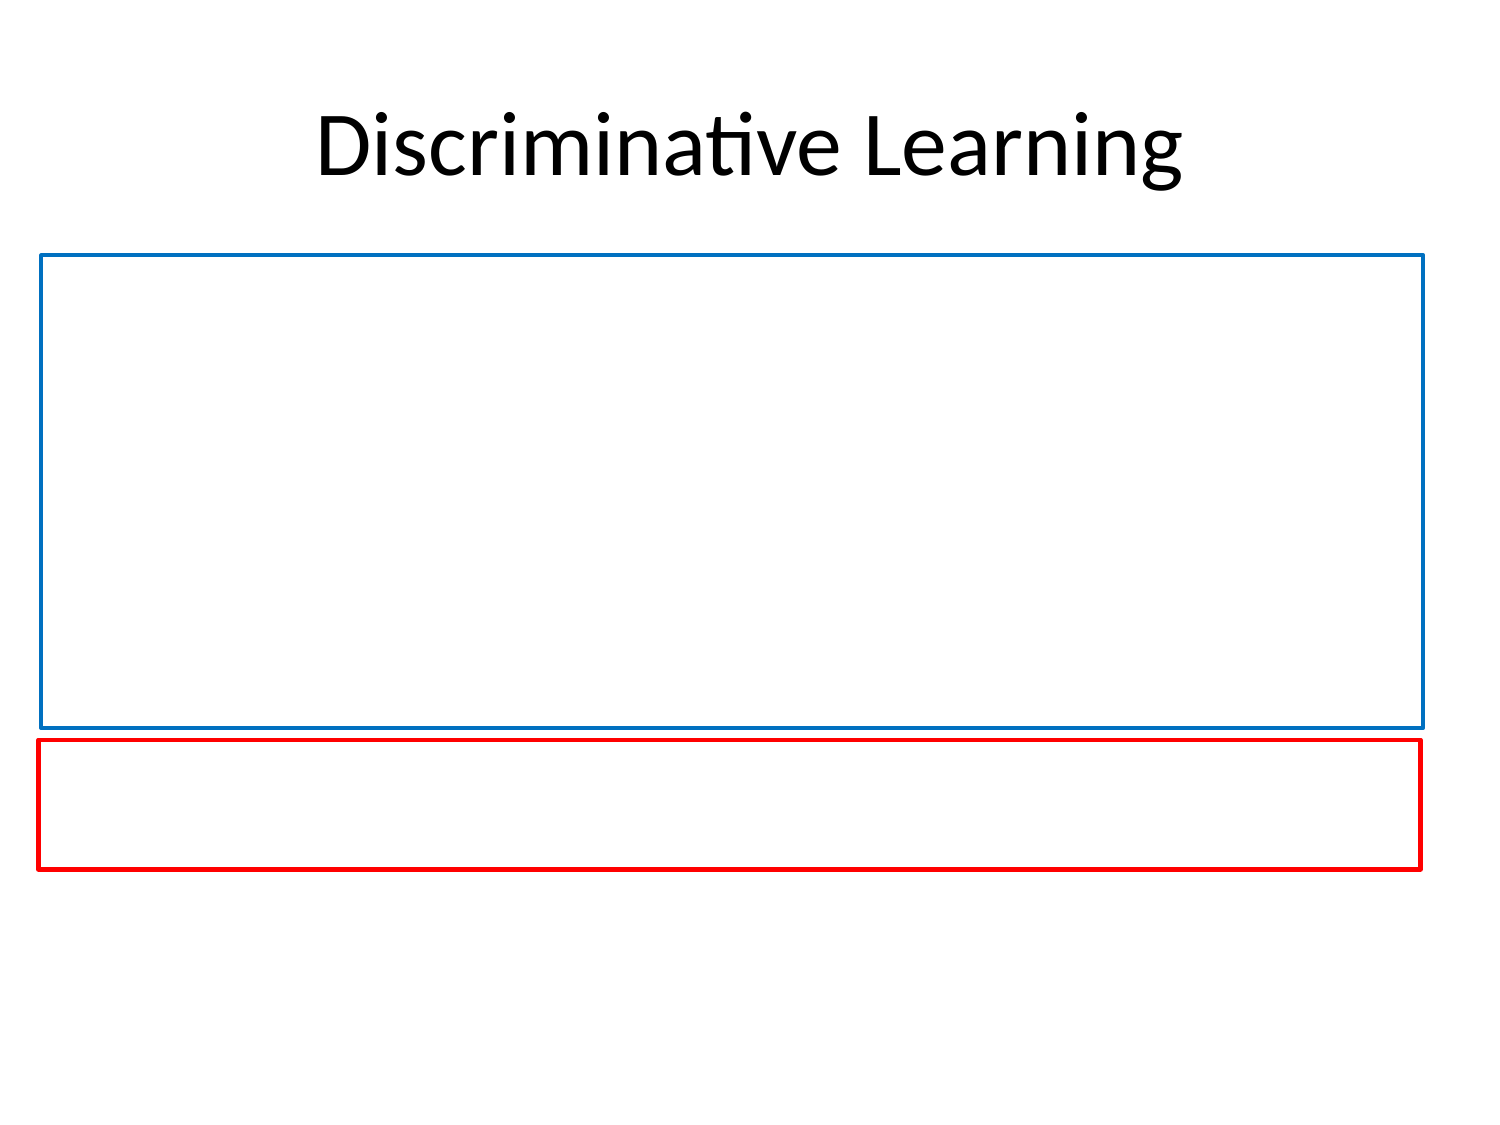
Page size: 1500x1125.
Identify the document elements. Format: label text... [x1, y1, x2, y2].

title Discriminative Learning [75, 45, 1425, 233]
text_box [39, 253, 1425, 730]
text_box [36, 738, 1423, 872]
